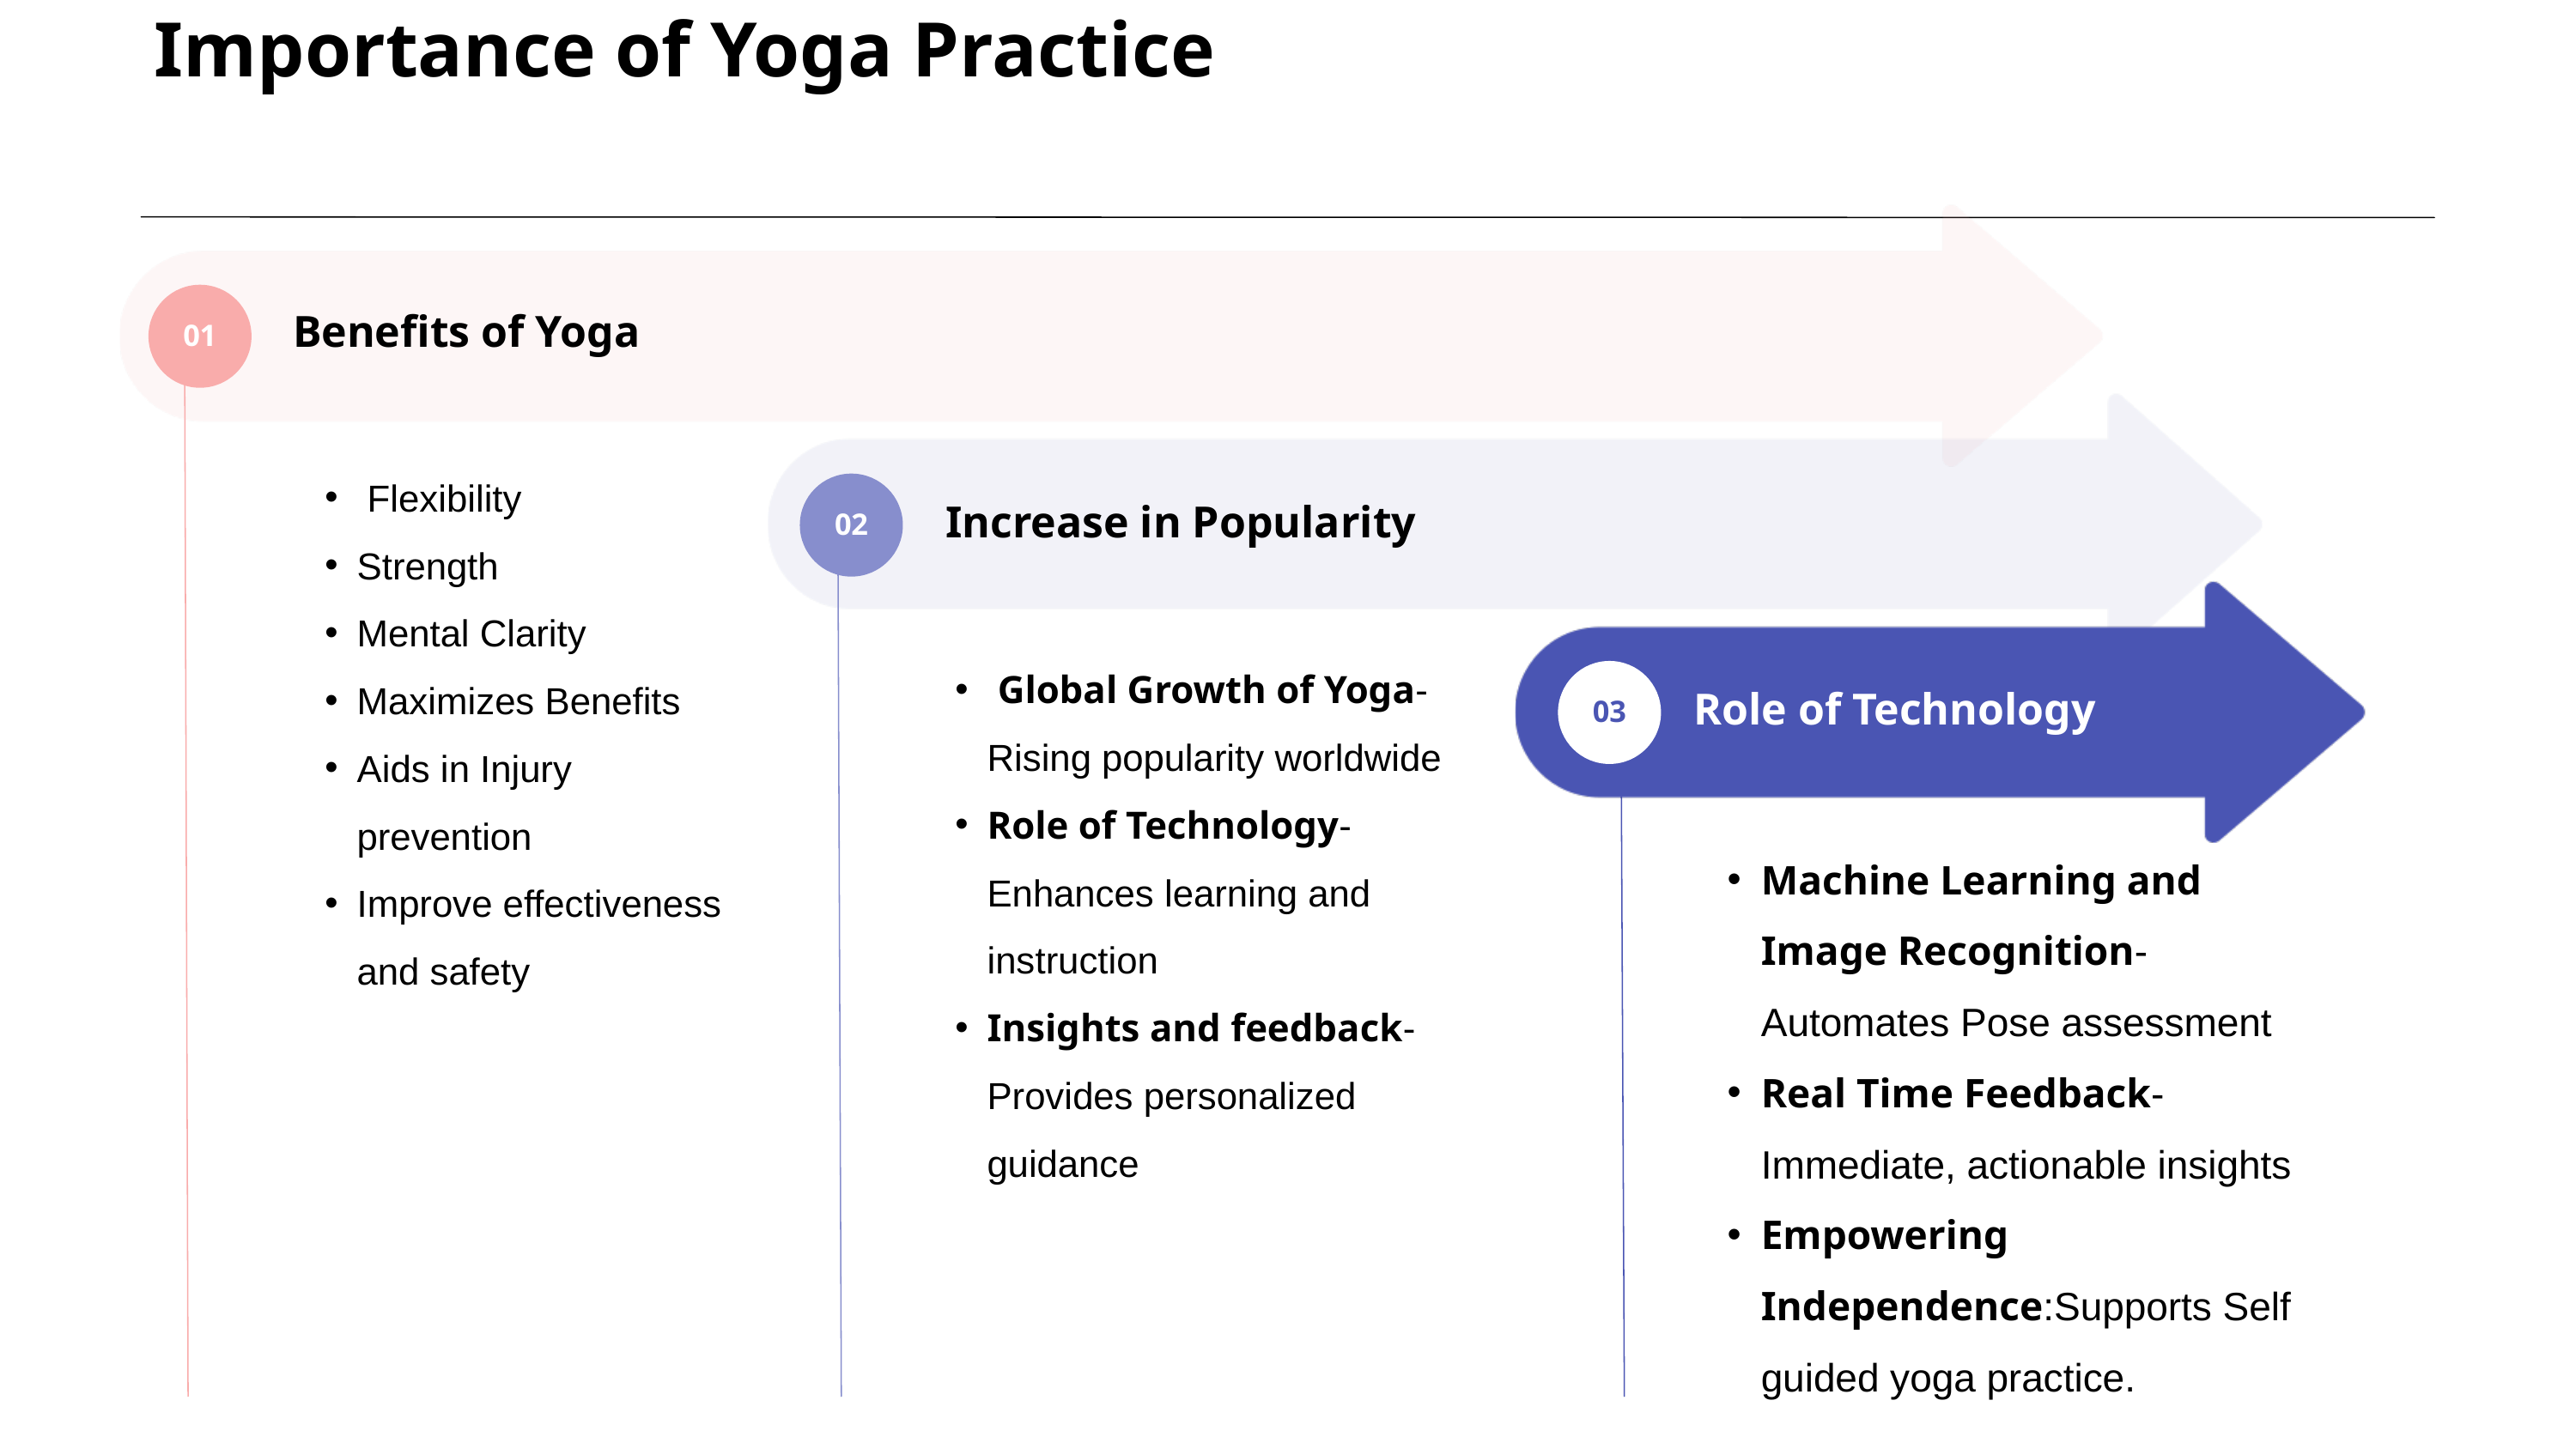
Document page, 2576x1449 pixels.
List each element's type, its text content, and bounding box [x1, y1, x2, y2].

text_box [1515, 579, 2366, 846]
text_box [799, 473, 903, 577]
text_box [119, 203, 2104, 470]
text_box Benefits of Yoga [293, 304, 1431, 356]
text_box Role of Technology [1693, 682, 2271, 734]
text_box Increase in Popularity [945, 494, 2084, 547]
text_box [768, 391, 2263, 658]
text_box Importance of Yoga Practice [154, 10, 2421, 92]
text_box Global Growth of Yoga-Rising popularity worldwide Role of Technology- Enhances learning and instruction Insights and feedback- Provides personalized guidance [923, 643, 1515, 1185]
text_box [148, 284, 252, 388]
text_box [1558, 660, 1662, 765]
text_box Machine Learning and Image Recognition- Automates Pose assessment Real Time Feedback-Immediate, actionable insights Empowering Independence:Supports Self guided yoga practice. [1693, 831, 2301, 1400]
text_box Flexibility Strength Mental Clarity Maximizes Benefits Aids in Injury prevention Improve effectiveness and safety [293, 452, 754, 993]
